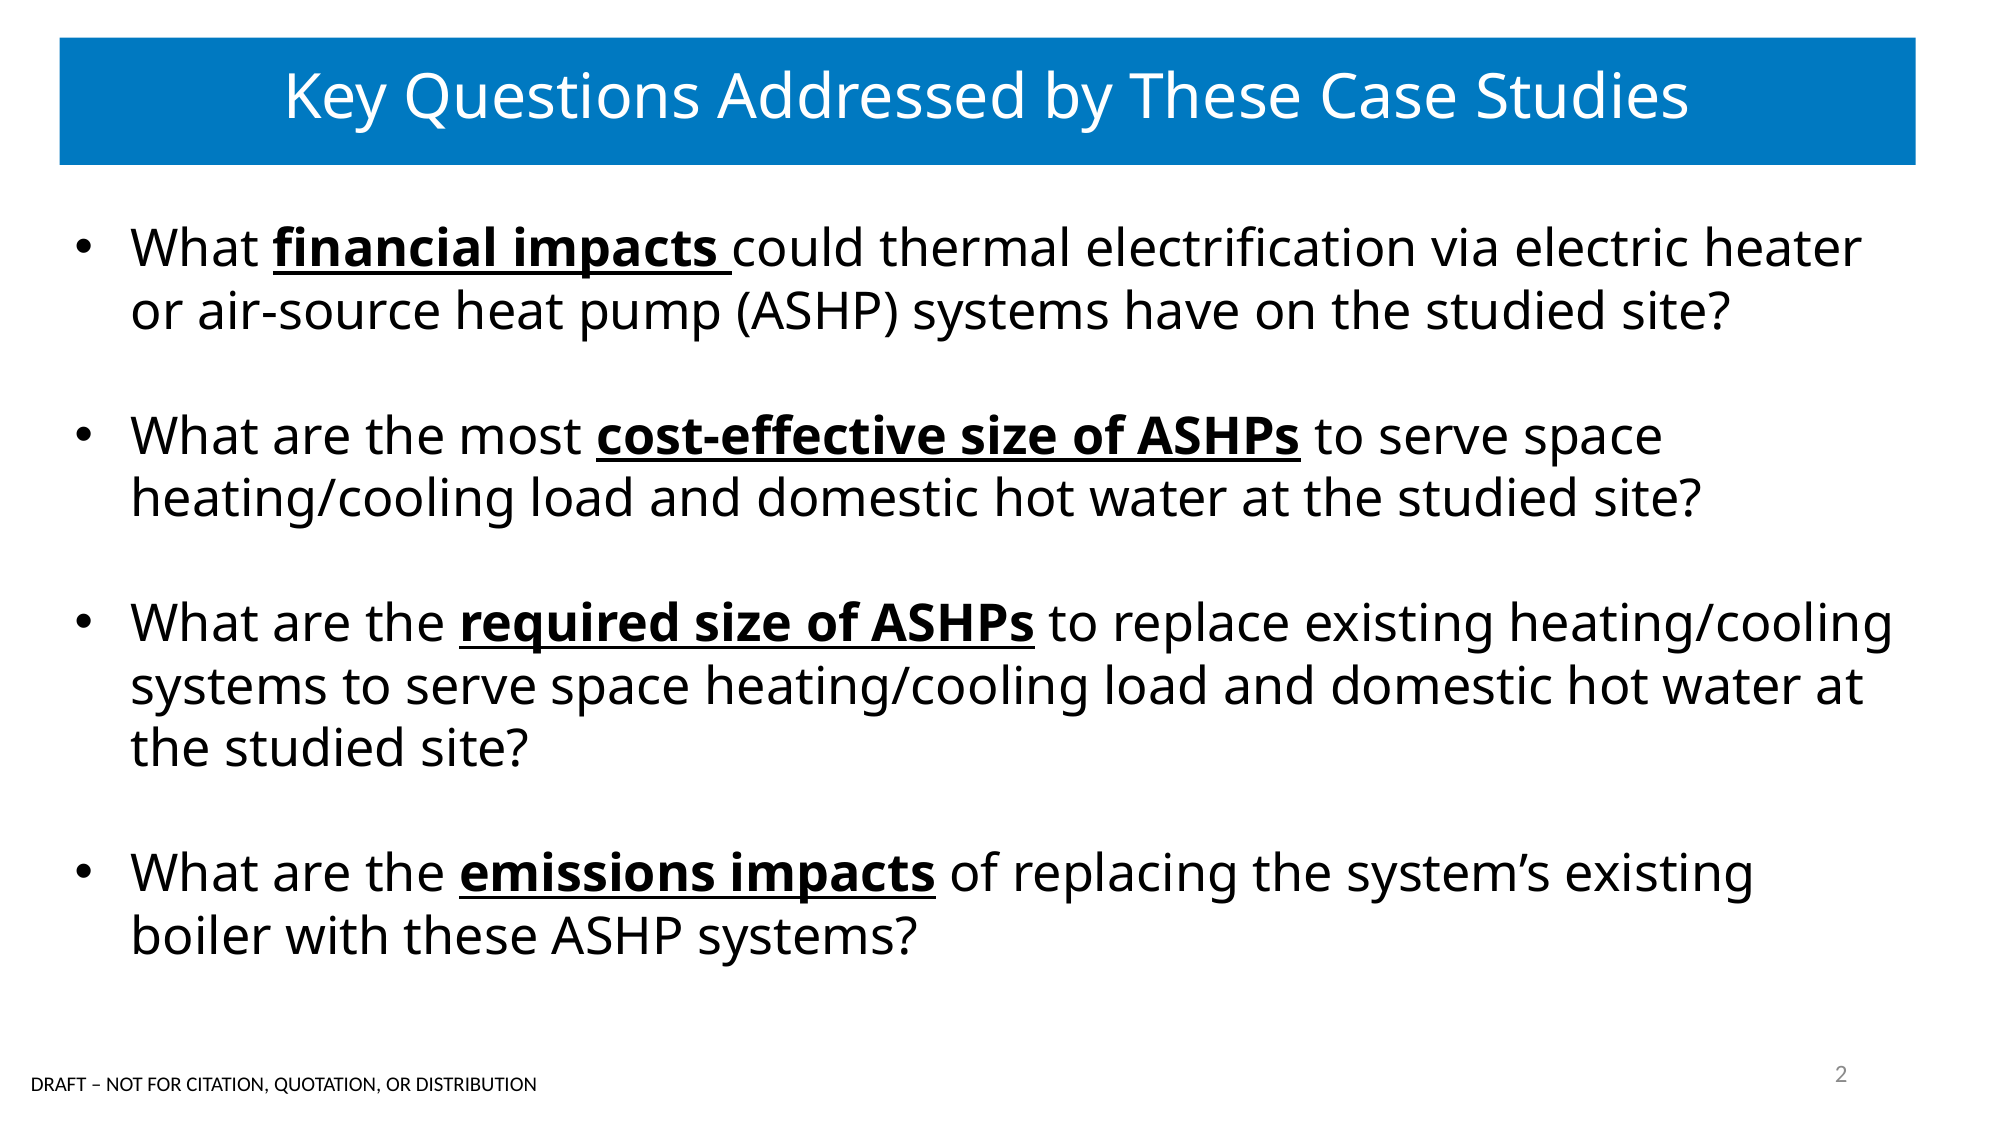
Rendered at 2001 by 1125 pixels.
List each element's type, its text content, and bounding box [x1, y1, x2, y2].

text_box What financial impacts could thermal electrification via electric heater or air-source heat pump (ASHP) systems have on the studied site? What are the most cost-effective size of ASHPs to serve space heating/cooling load and domestic hot water at the studied site? What are the required size of ASHPs to replace existing heating/cooling systems to serve space heating/cooling load and domestic hot water at the studied site? What are the emissions impacts of replacing the system’s existing boiler with these ASHP systems? [59, 207, 1916, 972]
text_box DRAFT – NOT FOR CITATION, QUOTATION, OR DISTRIBUTION [16, 1062, 553, 1103]
slide_number 2 [1412, 1042, 1863, 1103]
text_box Key Questions Addressed by These Case Studies [59, 37, 1916, 165]
